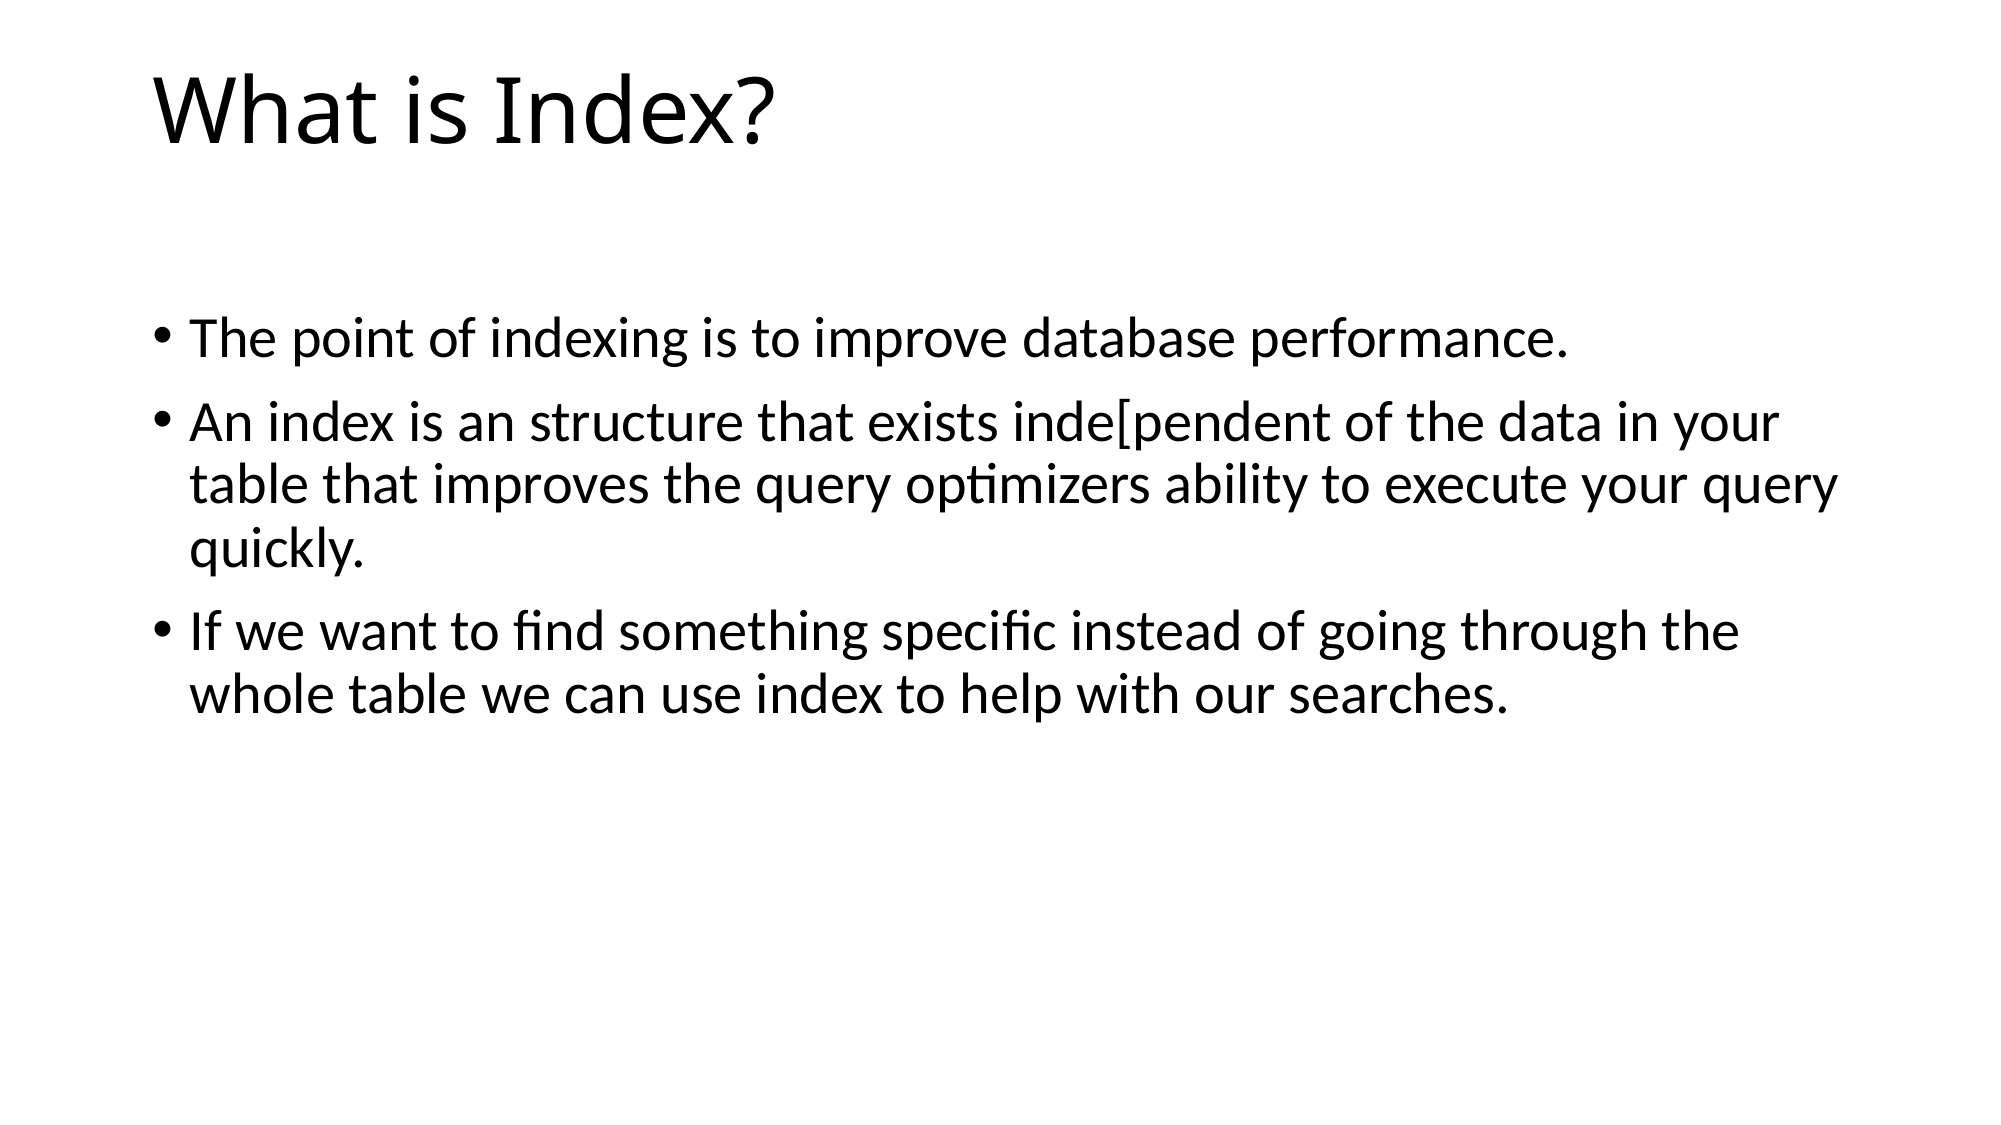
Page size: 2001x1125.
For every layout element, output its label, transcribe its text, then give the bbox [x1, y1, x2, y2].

title What is Index? [137, 59, 1863, 278]
list The point of indexing is to improve database performance. An index is an structure that exists inde[pendent of the data in your table that improves the query optimizers ability to execute your query quickly. If we want to find something specific instead of going through the whole table we can use index to help with our searches. [137, 299, 1863, 1014]
